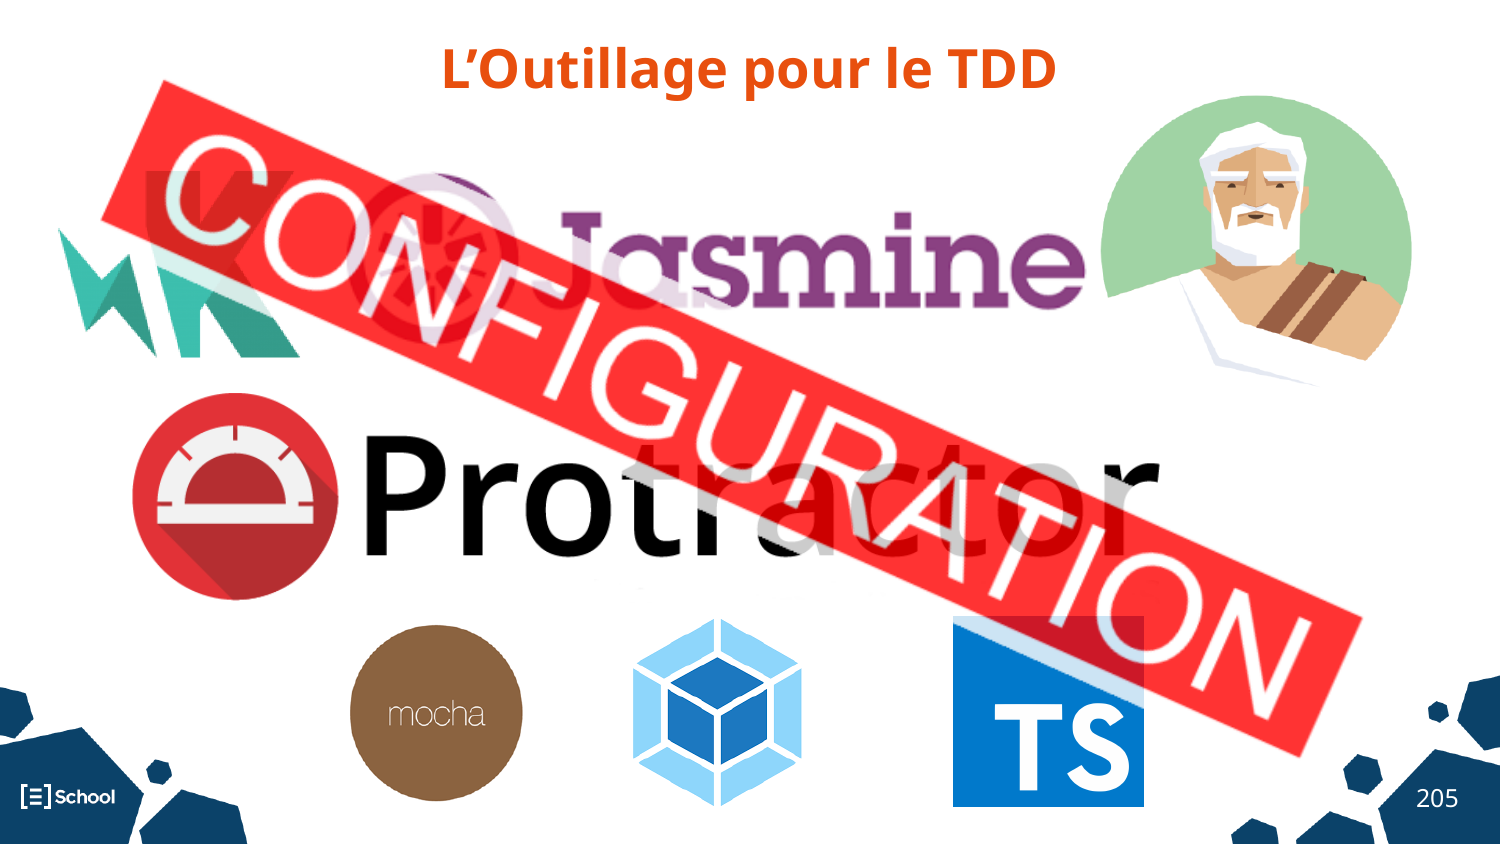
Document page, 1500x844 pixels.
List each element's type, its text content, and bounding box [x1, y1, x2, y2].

slide_number ‹#› [1383, 767, 1474, 832]
picture [0, 0, 1500, 844]
text_box L’Outillage pour le TDD [25, 11, 1475, 123]
